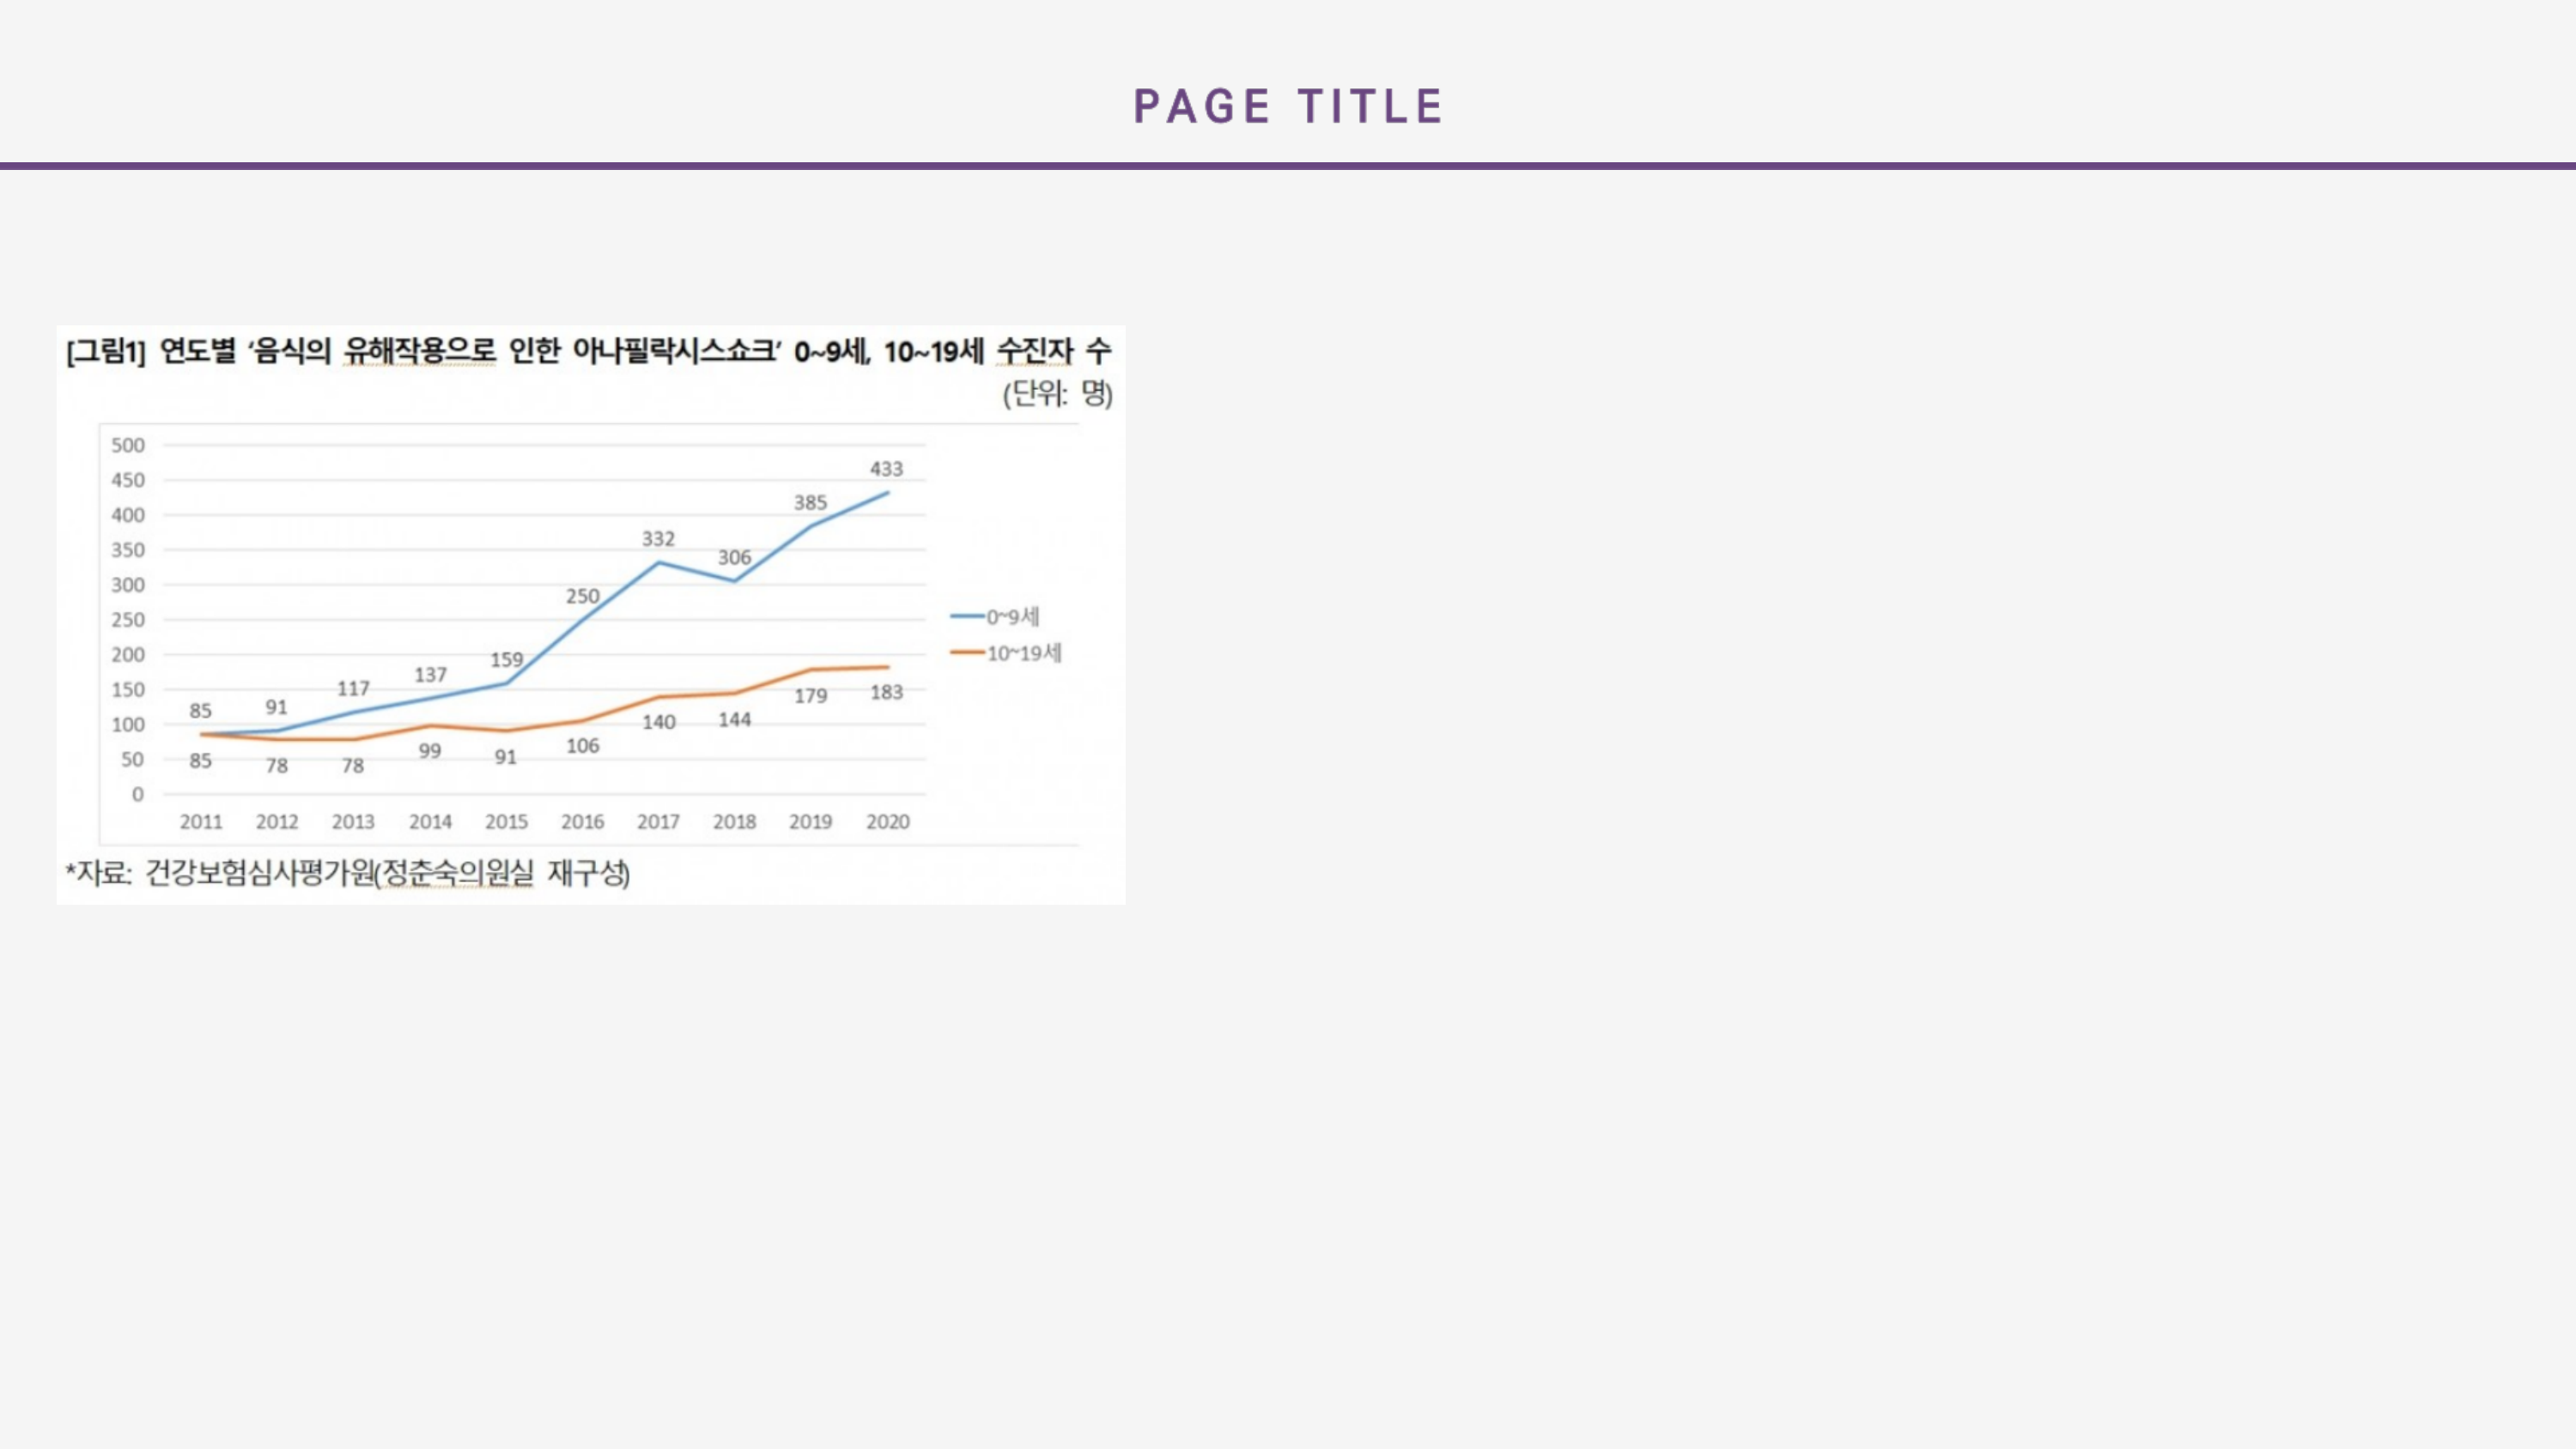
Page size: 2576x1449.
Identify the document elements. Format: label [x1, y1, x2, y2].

picture [884, 71, 1461, 143]
text_box [57, 325, 1127, 905]
text_box [0, 162, 2576, 170]
